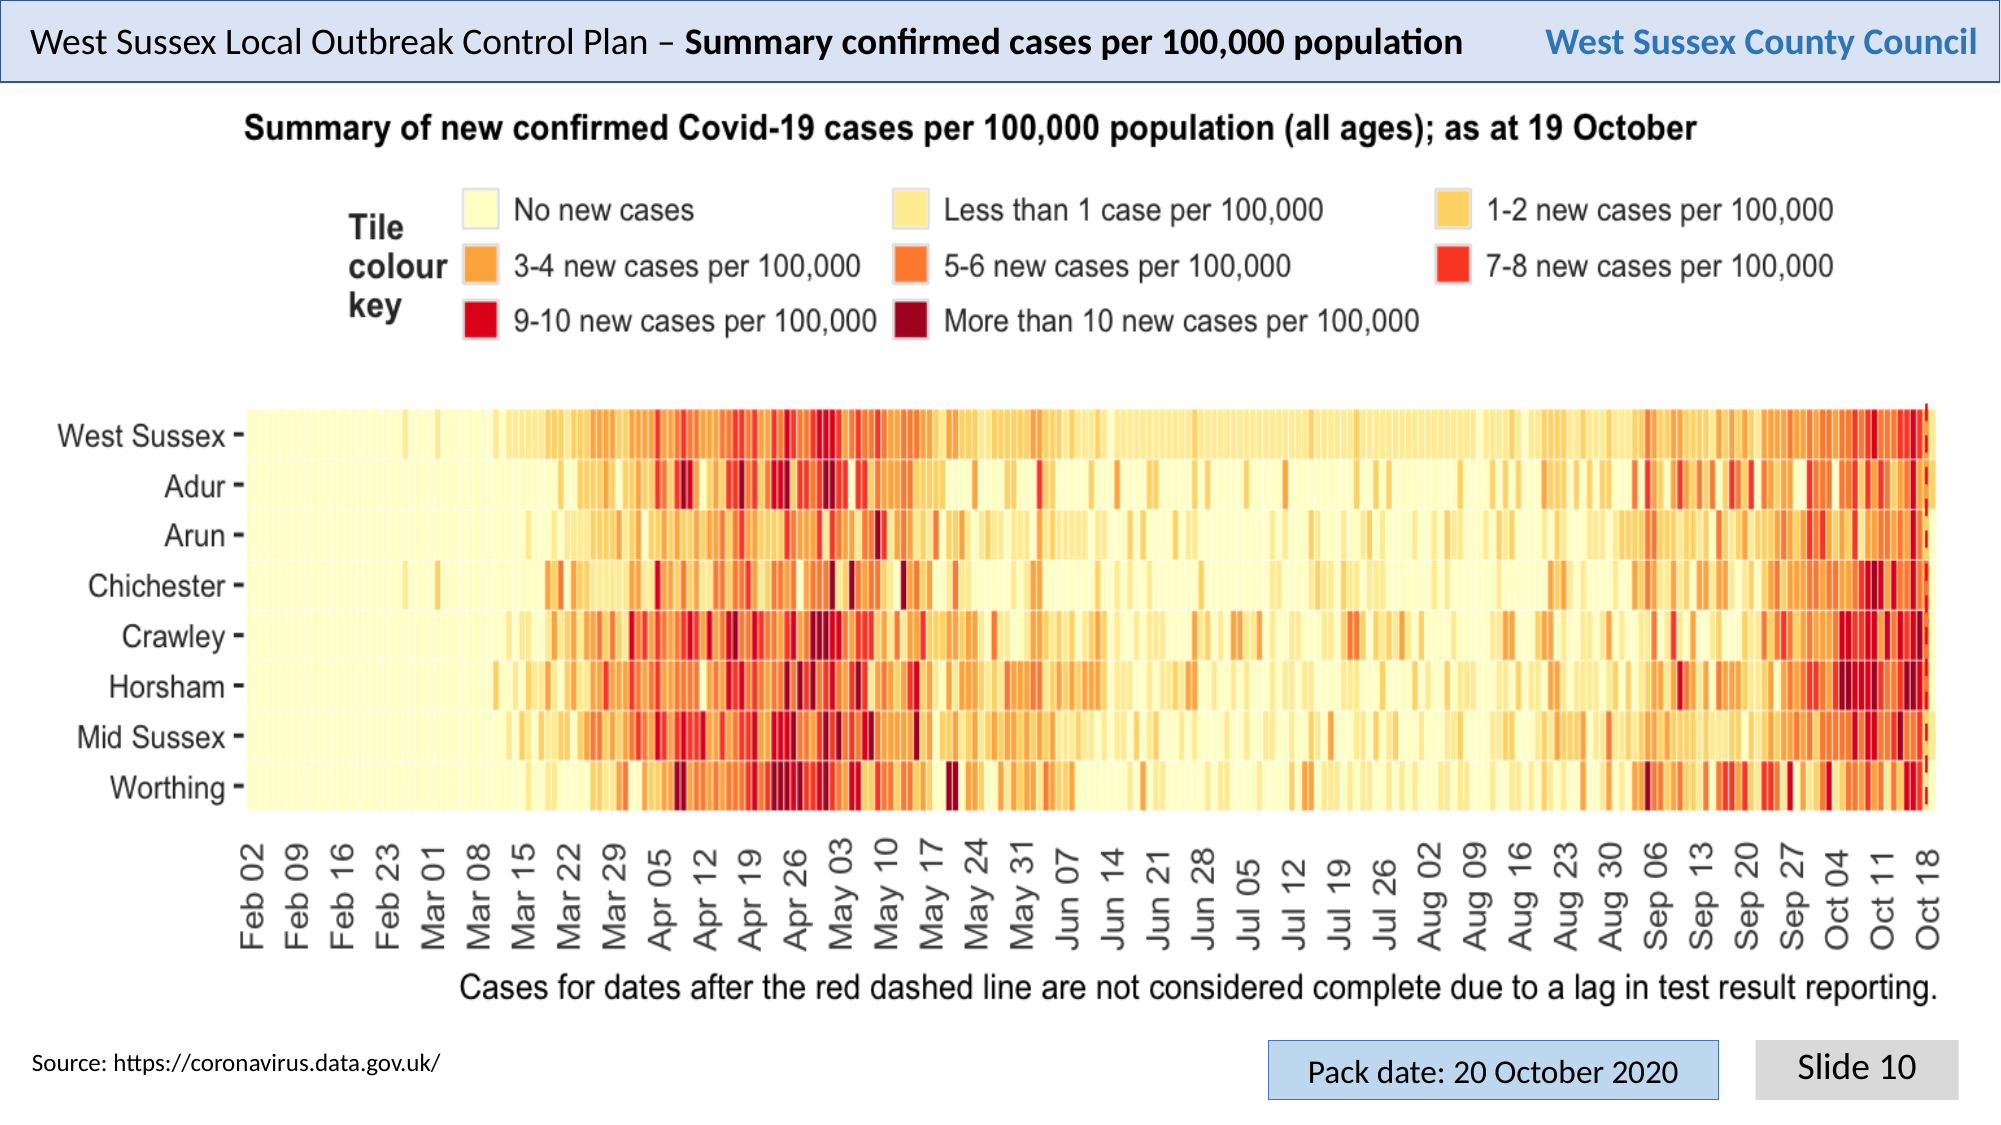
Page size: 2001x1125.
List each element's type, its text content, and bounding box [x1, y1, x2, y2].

picture [38, 91, 1959, 1028]
list Slide 10 [1755, 1040, 1959, 1100]
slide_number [1268, 1040, 1719, 1100]
list Source: https://coronavirus.data.gov.uk/ [17, 1042, 660, 1103]
